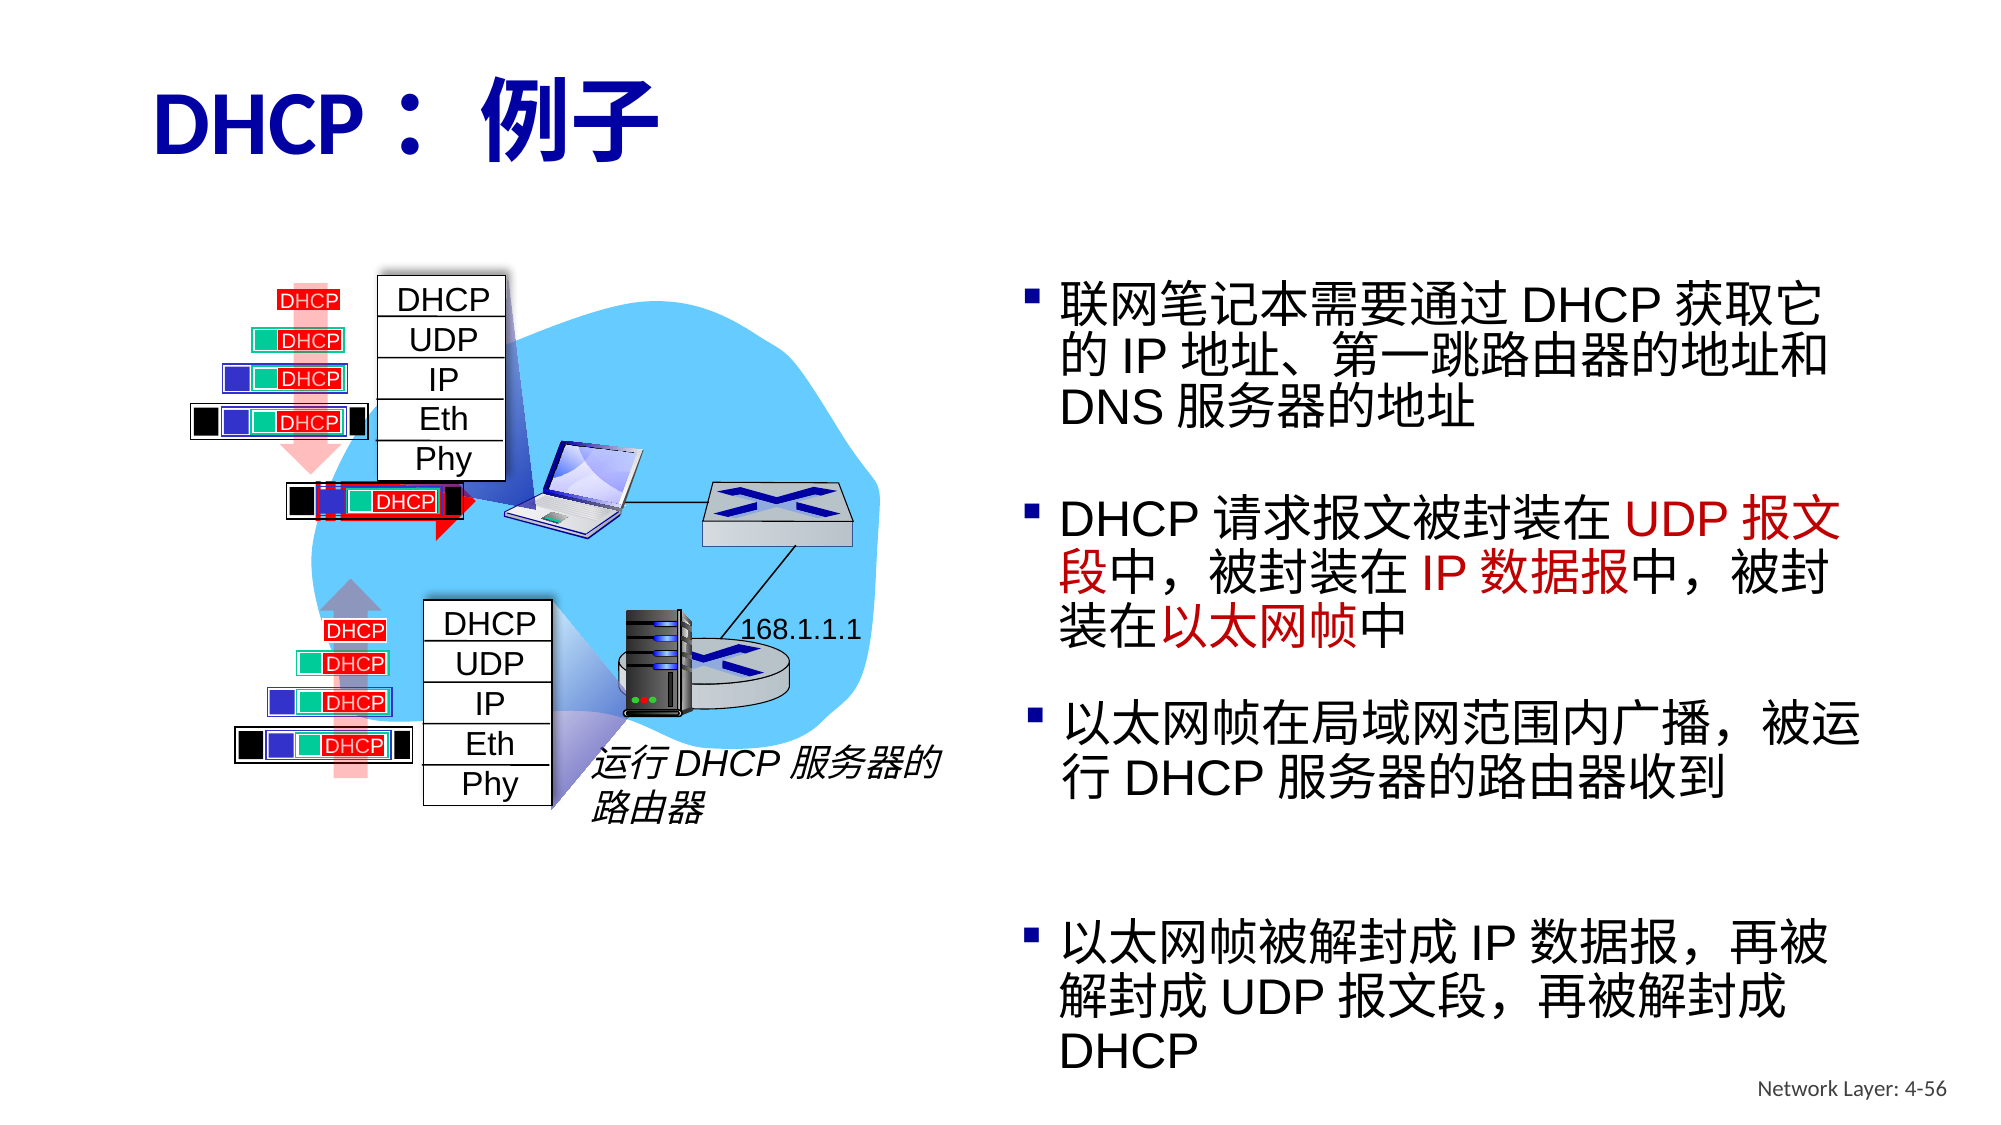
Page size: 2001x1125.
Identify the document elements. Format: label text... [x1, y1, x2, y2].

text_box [503, 440, 644, 542]
text_box 168.1.1.1 [725, 602, 898, 688]
slide_number Network Layer: 4-56 [1512, 1056, 1963, 1117]
text_box [311, 301, 880, 722]
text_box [311, 610, 401, 651]
text_box DHCP请求报文被封装在UDP报文段中，被封装在IP数据报中，被封装在以太网帧中 [1005, 486, 1893, 701]
text_box [435, 522, 455, 542]
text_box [421, 594, 638, 811]
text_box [693, 638, 790, 709]
text_box 以太网帧被解封成IP数据报，再被解封成UDP报文段，再被解封成DHCP [1005, 909, 1872, 1122]
title DHCP：例子 [137, 51, 1863, 198]
text_box [638, 688, 856, 732]
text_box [702, 482, 854, 547]
text_box 联网笔记本需要通过DHCP获取它的IP地址、第一跳路由器的地址和DNS服务器的地址 [1005, 274, 1863, 482]
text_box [235, 578, 413, 779]
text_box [623, 610, 693, 717]
text_box 以太网帧在局域网范围内广播，被运行DHCP服务器的路由器收到 [1008, 690, 1903, 948]
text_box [190, 283, 368, 475]
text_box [375, 270, 536, 511]
text_box 运行DHCP服务器的 路由器 [575, 732, 955, 837]
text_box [286, 481, 464, 522]
